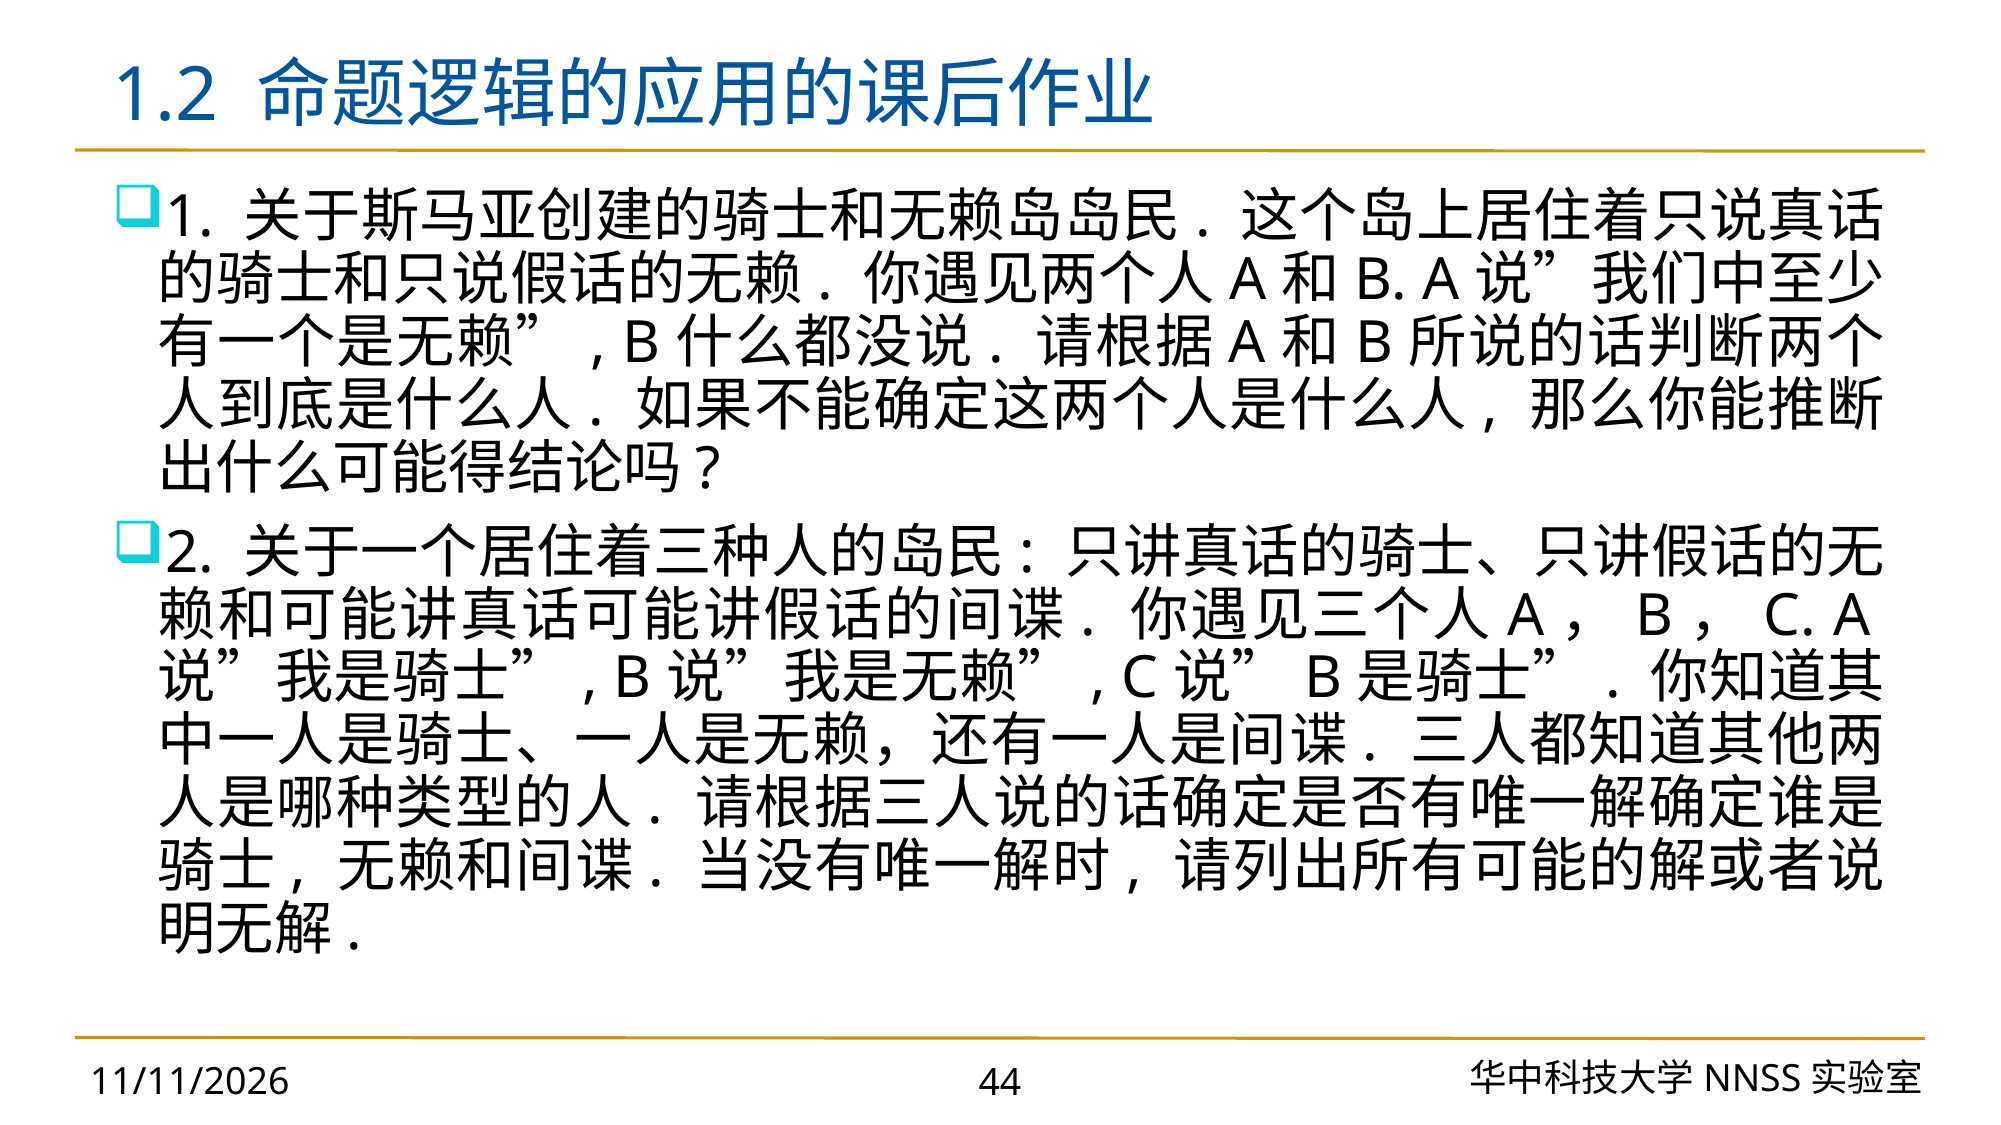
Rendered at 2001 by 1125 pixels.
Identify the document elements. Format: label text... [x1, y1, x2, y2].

title 1.2 命题逻辑的应用的课后作业 [97, 44, 1900, 149]
list 1. 关于斯马亚创建的骑士和无赖岛岛民. 这个岛上居住着只说真话的骑士和只说假话的无赖. 你遇见两个人A和B. A说”我们中至少有一个是无赖”, B什么都没说. 请根据A和B所说的话判断两个人到底是什么人. 如果不能确定这两个人是什么人, 那么你能推断出什么可能得结论吗? 2. 关于一个居住着三种人的岛民: 只讲真话的骑士、只讲假话的无赖和可能讲真话可能讲假话的间谍. 你遇见三个人A，B，C. A说”我是骑士”, B说”我是无赖”, C说”B是骑士”. 你知道其中一人是骑士、一人是无赖，还有一人是间谍. 三人都知道其他两人是哪种类型的人. 请根据三人说的话确定是否有唯一解确定谁是骑士, 无赖和间谍. 当没有唯一解时, 请列出所有可能的解或者说明无解. [97, 178, 1900, 1019]
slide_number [75, 1050, 550, 1111]
slide_number 44 [699, 1050, 1300, 1111]
footer 华中科技大学NNSS实验室 [1125, 1046, 1938, 1113]
